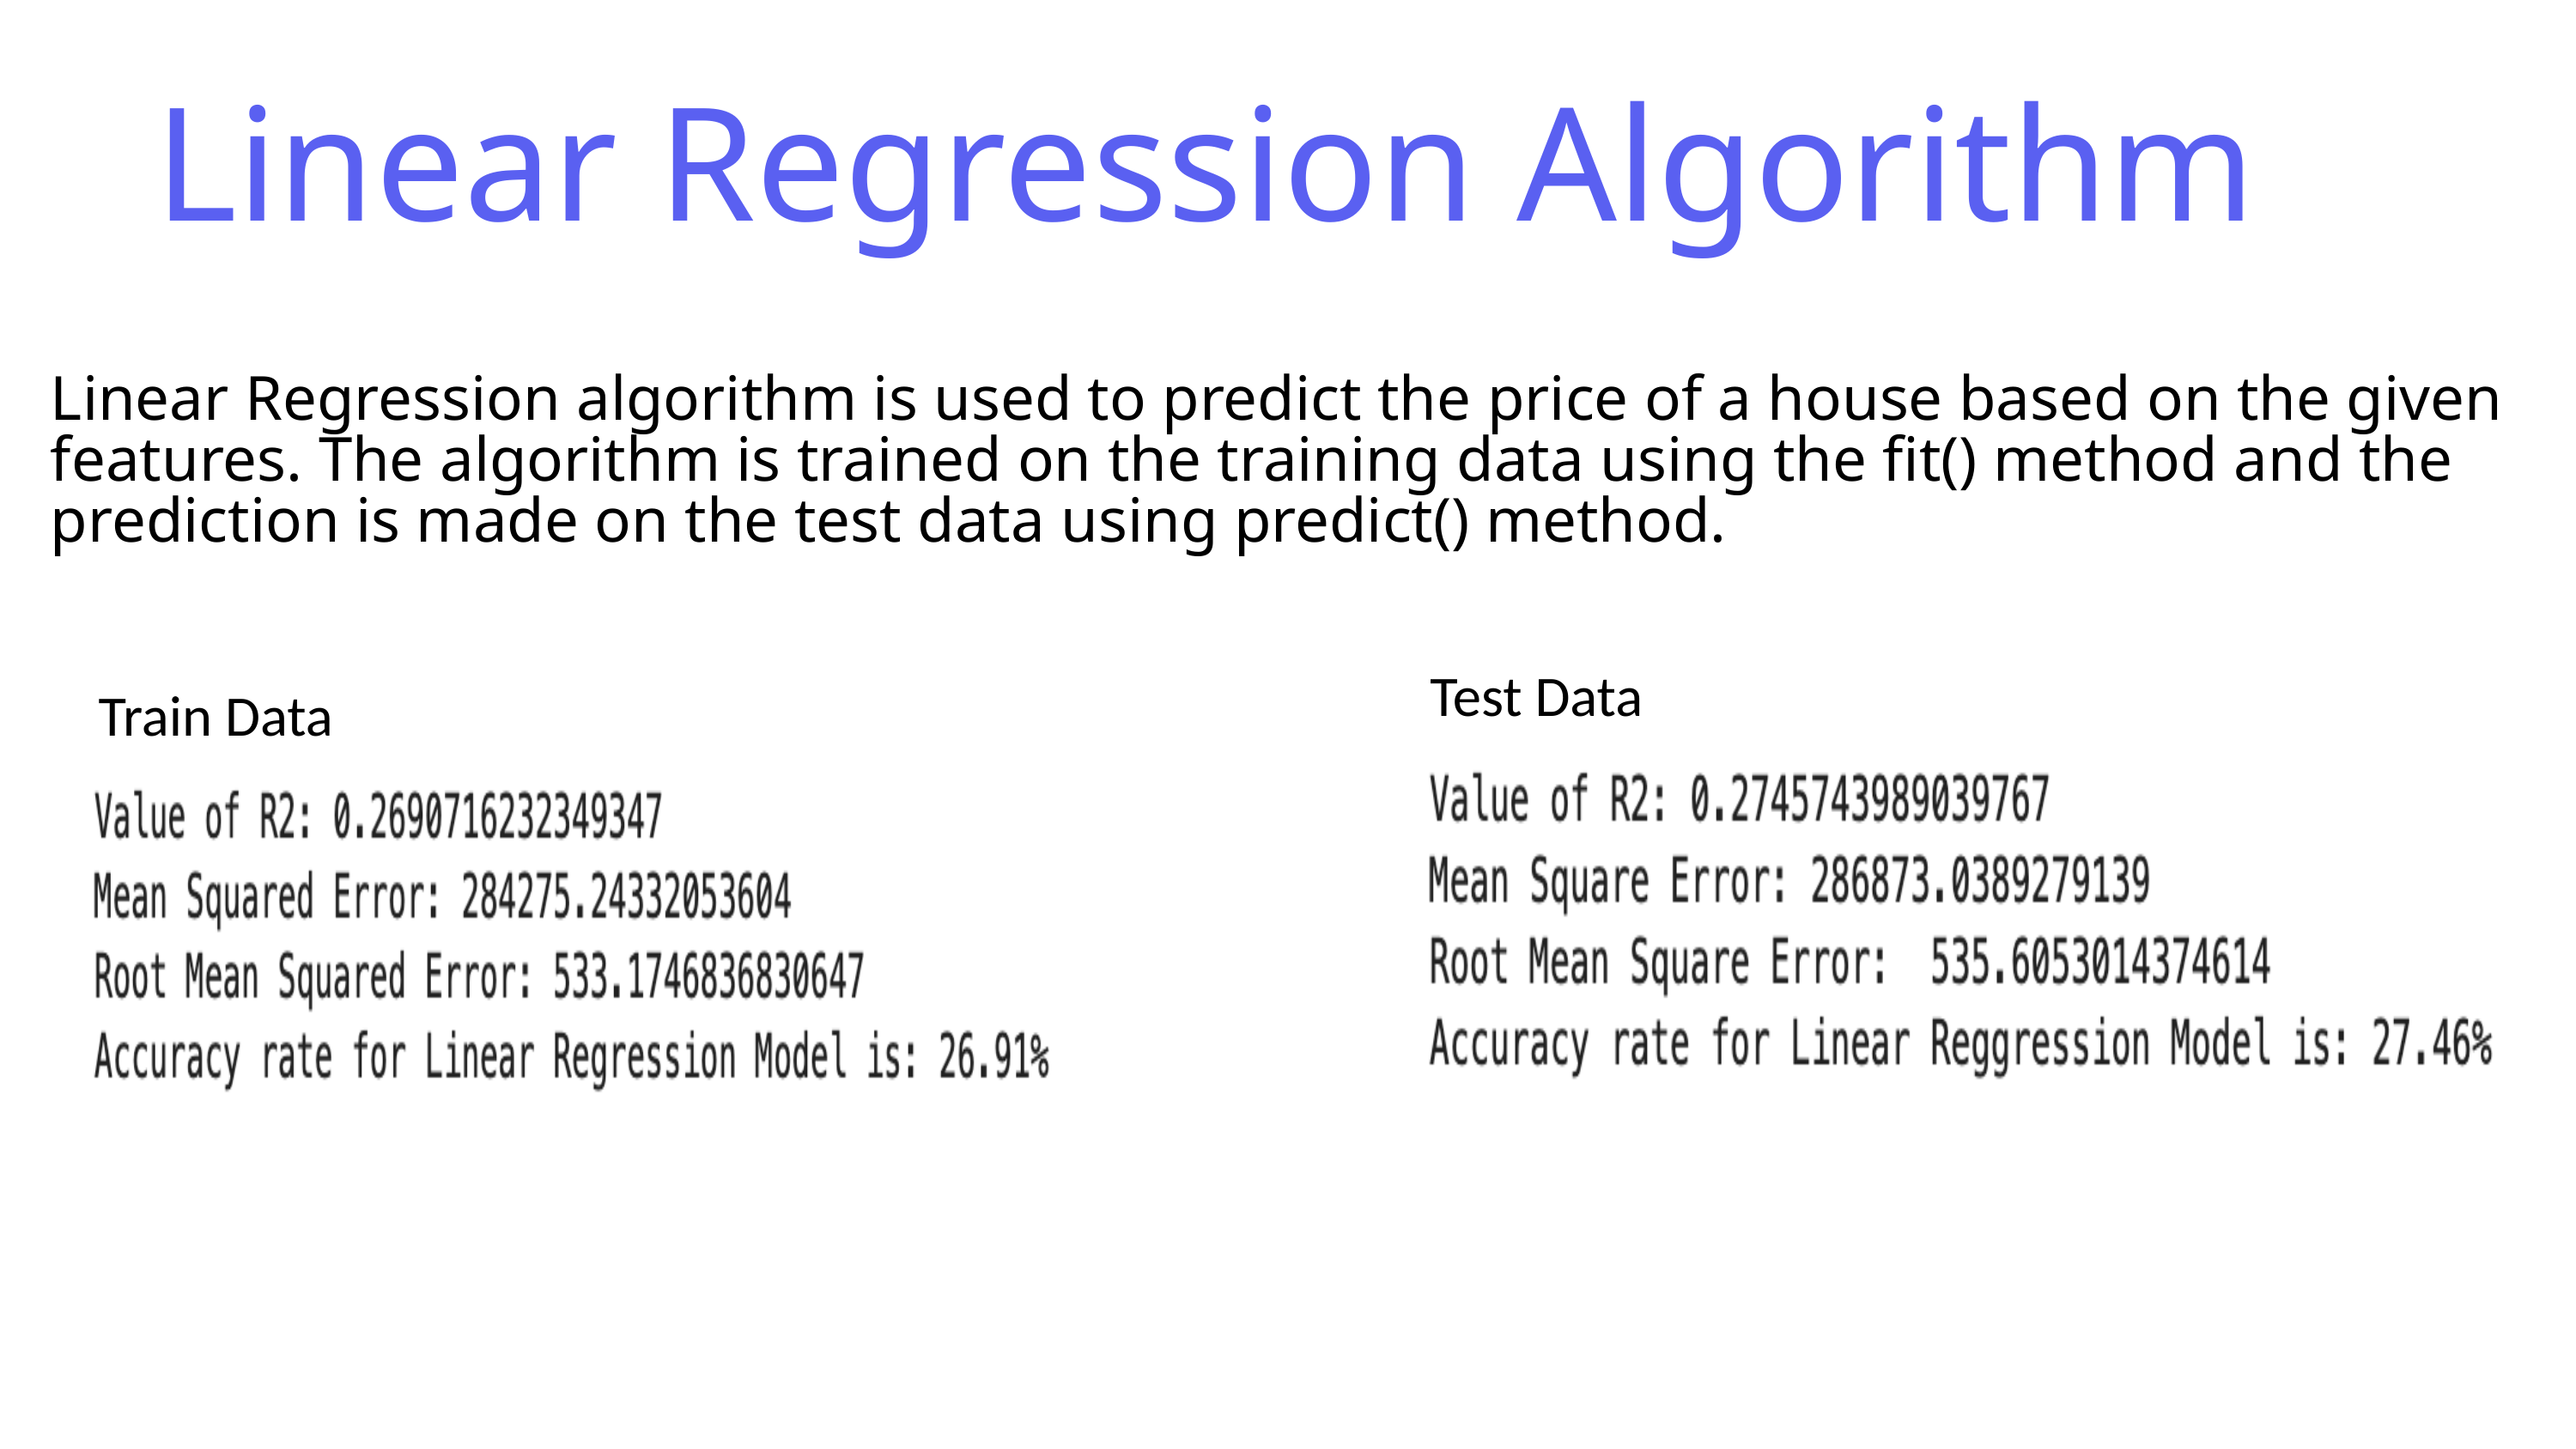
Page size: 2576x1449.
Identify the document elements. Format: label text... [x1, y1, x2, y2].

picture [1419, 755, 2528, 1107]
text_box Test Data [1417, 652, 2576, 735]
text_box Linear Regression algorithm is used to predict the price of a house based on the given features. The algorithm is trained on the training data using the fit() method and the prediction is made on the test data using predict() method. [50, 372, 141, 555]
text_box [144, 56, 2268, 607]
picture [85, 756, 1310, 1133]
text_box Train Data [85, 672, 355, 754]
text_box Linear Regression algorithm is used to predict the price of a house based on the given features. The algorithm is trained on the training data using the fit() method and the prediction is made on the test data using predict() method. [2274, 372, 2525, 555]
